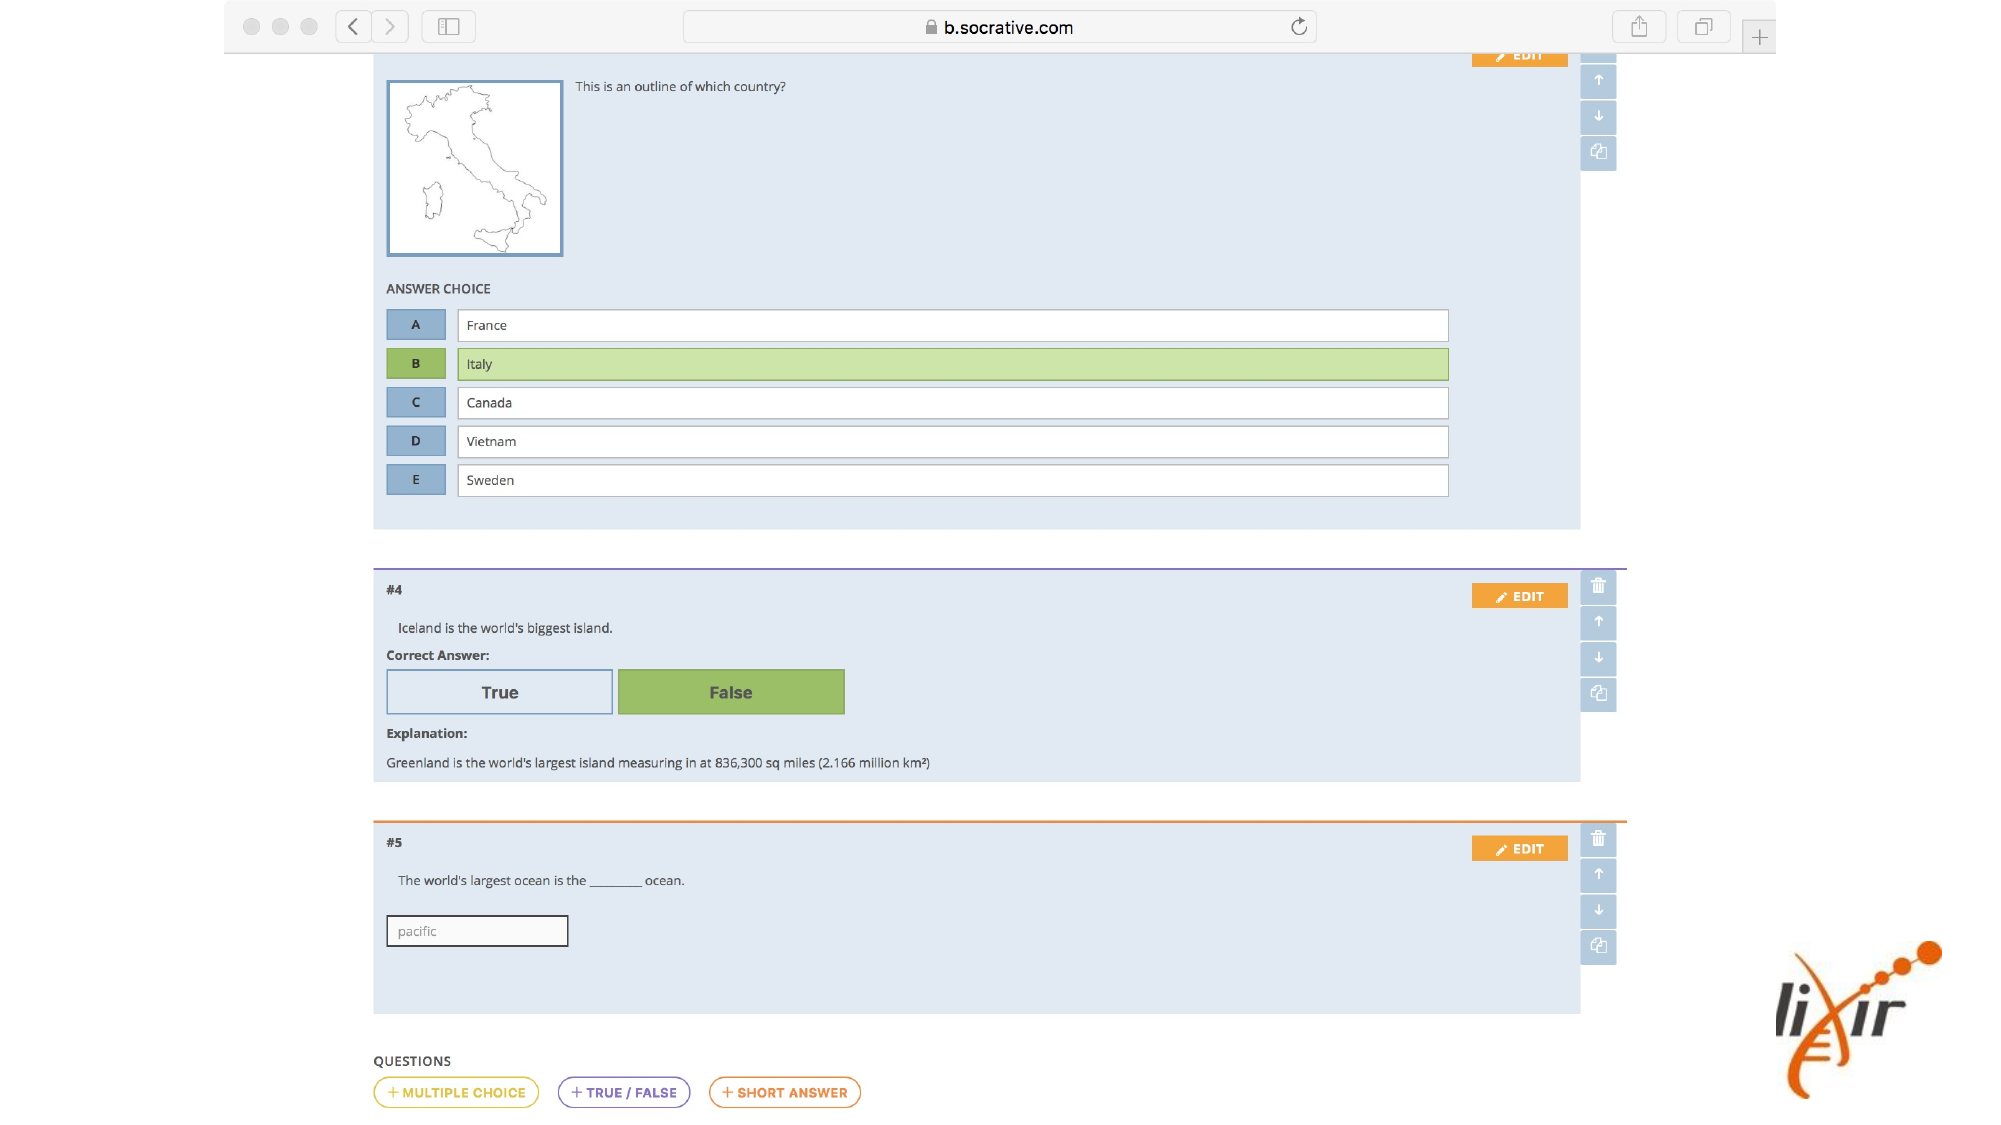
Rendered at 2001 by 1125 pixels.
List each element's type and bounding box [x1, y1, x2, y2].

picture [224, 0, 1942, 1125]
